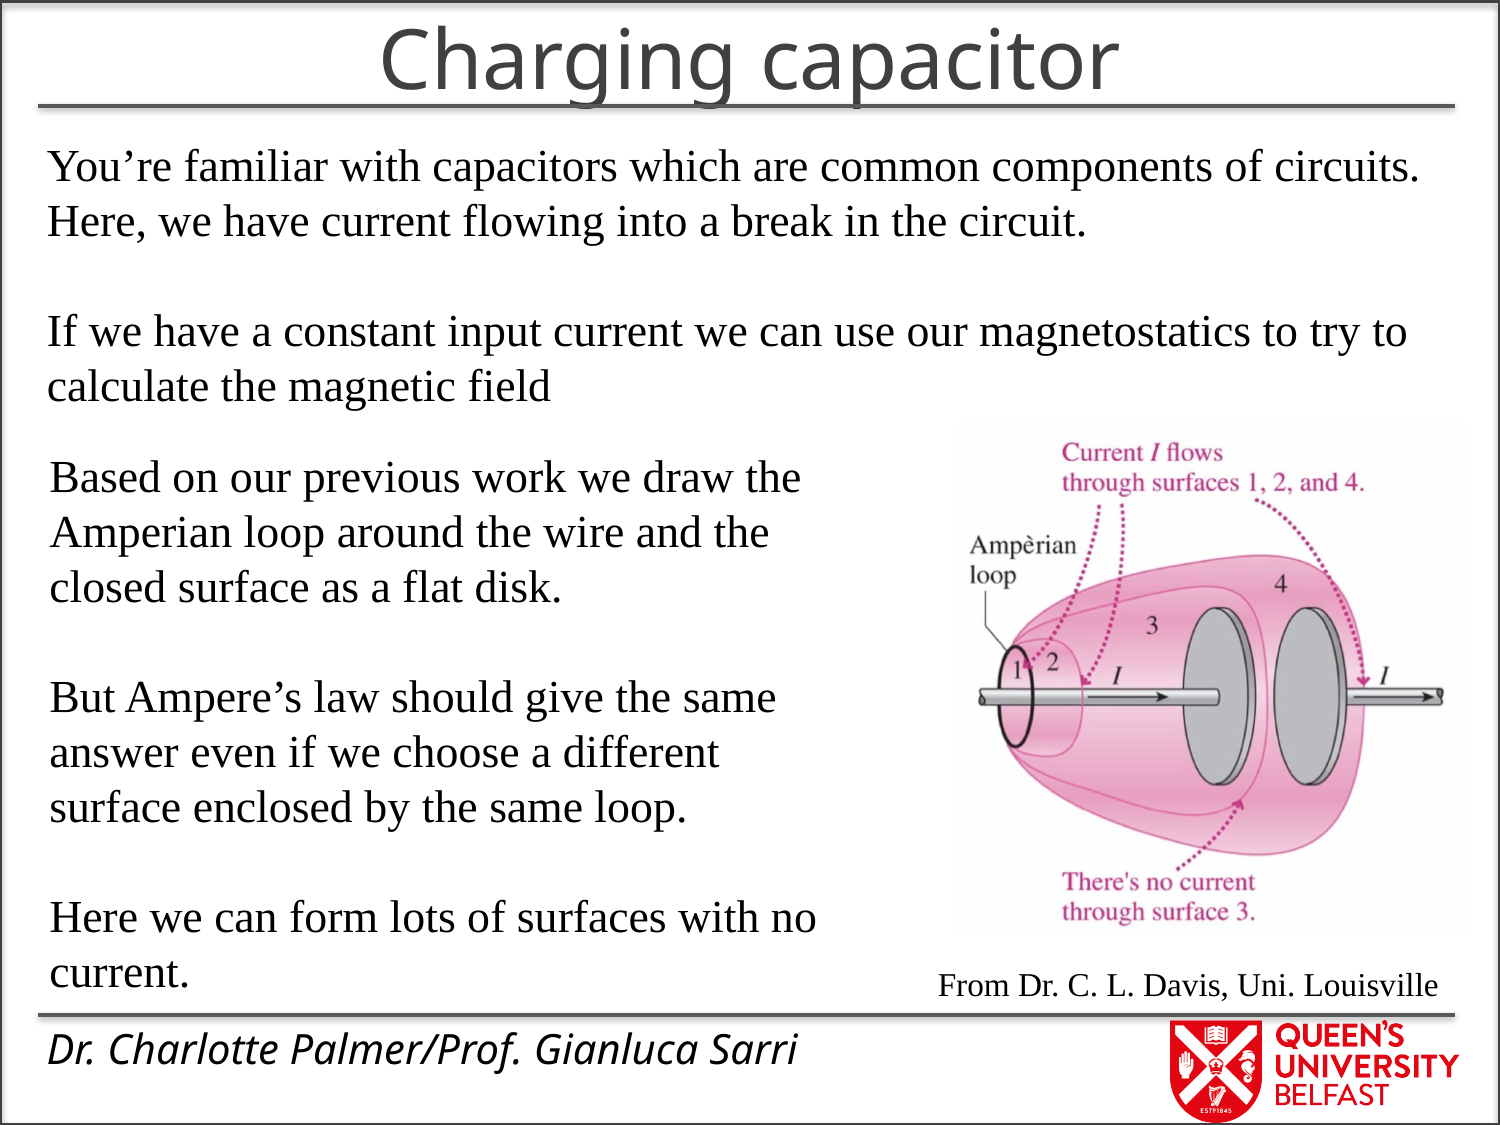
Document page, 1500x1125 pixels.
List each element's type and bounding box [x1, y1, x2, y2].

picture [956, 420, 1467, 936]
picture [1170, 1019, 1459, 1123]
text_box [0, 0, 1500, 1125]
